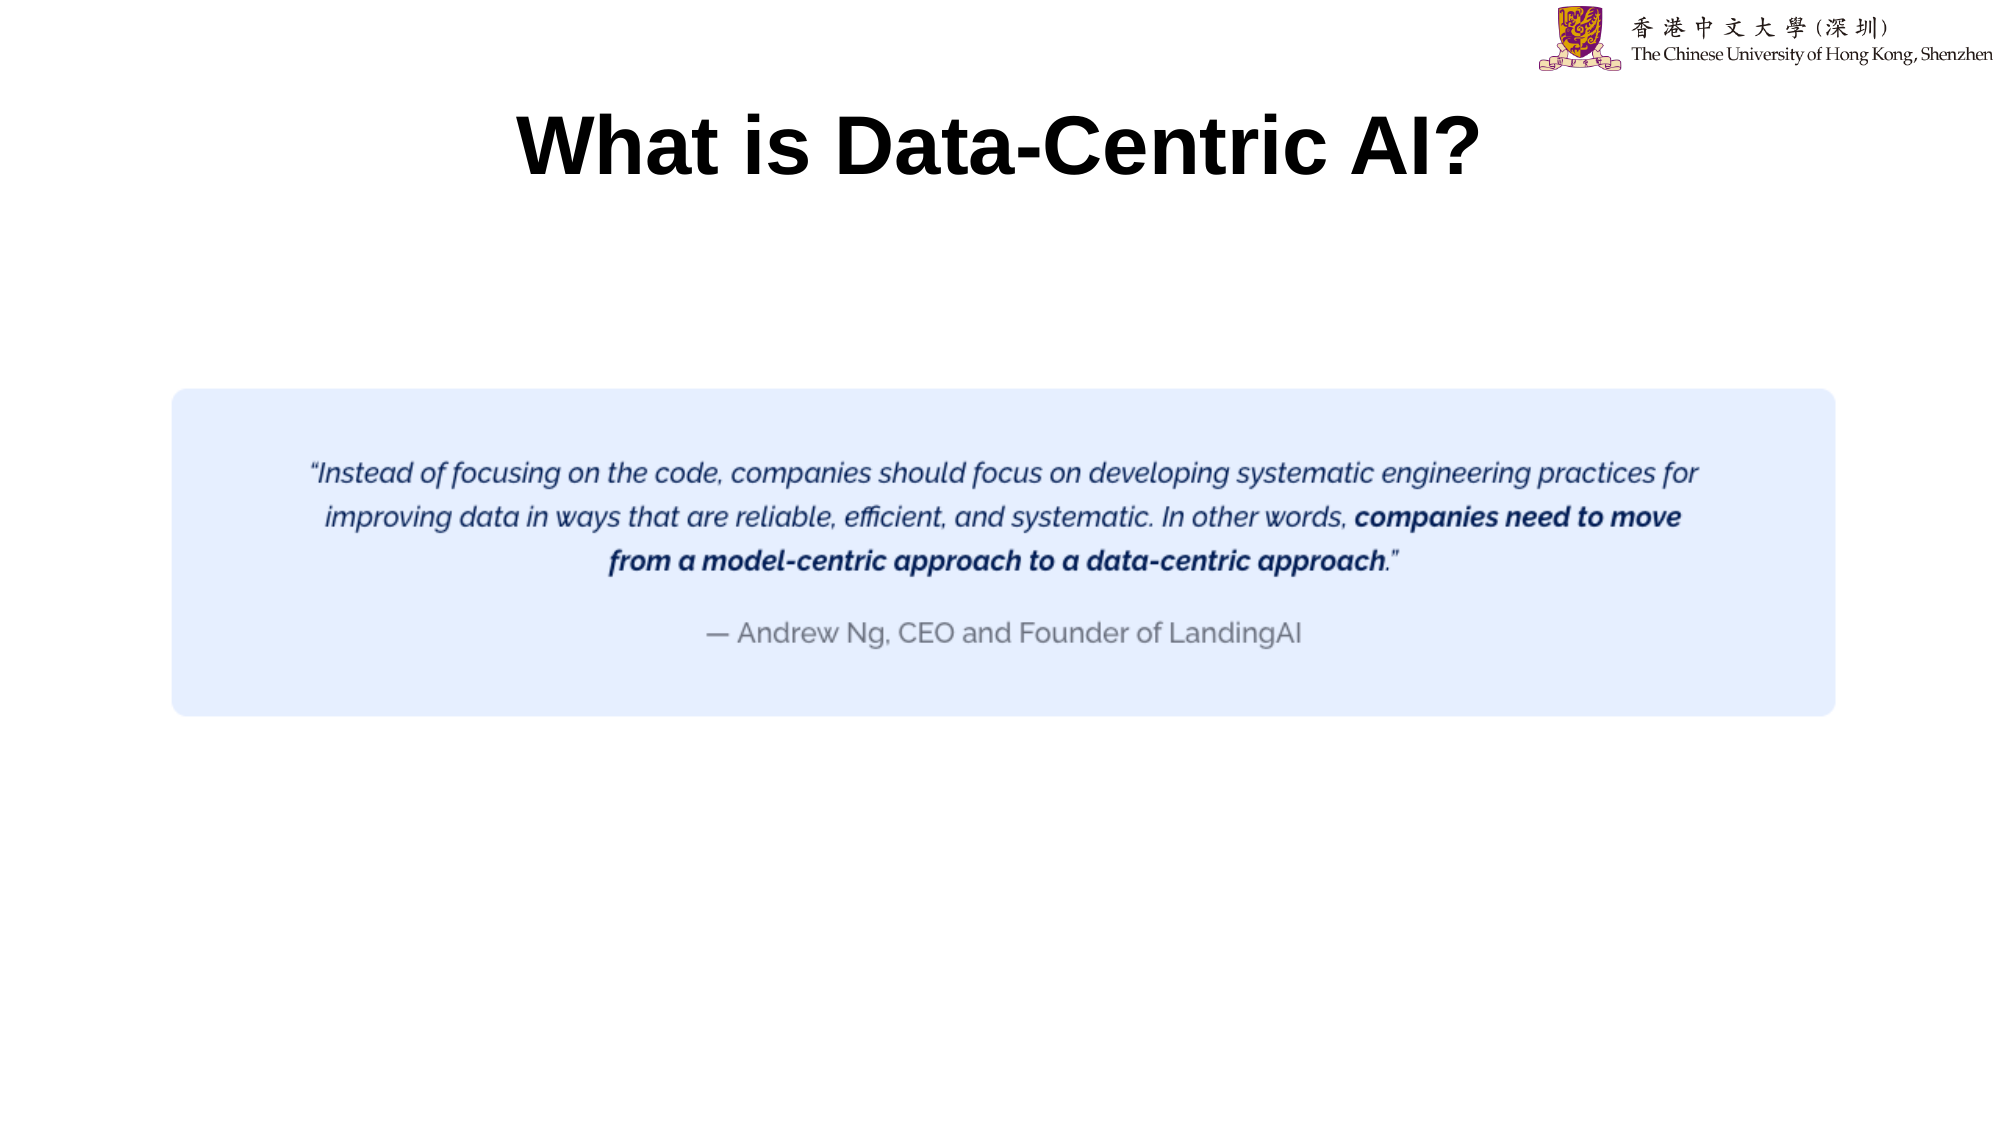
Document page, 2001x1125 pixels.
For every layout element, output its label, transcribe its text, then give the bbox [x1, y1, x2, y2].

text_box What is Data-Centric AI? [501, 83, 1499, 199]
picture [1538, 5, 1994, 72]
picture [121, 355, 1879, 759]
